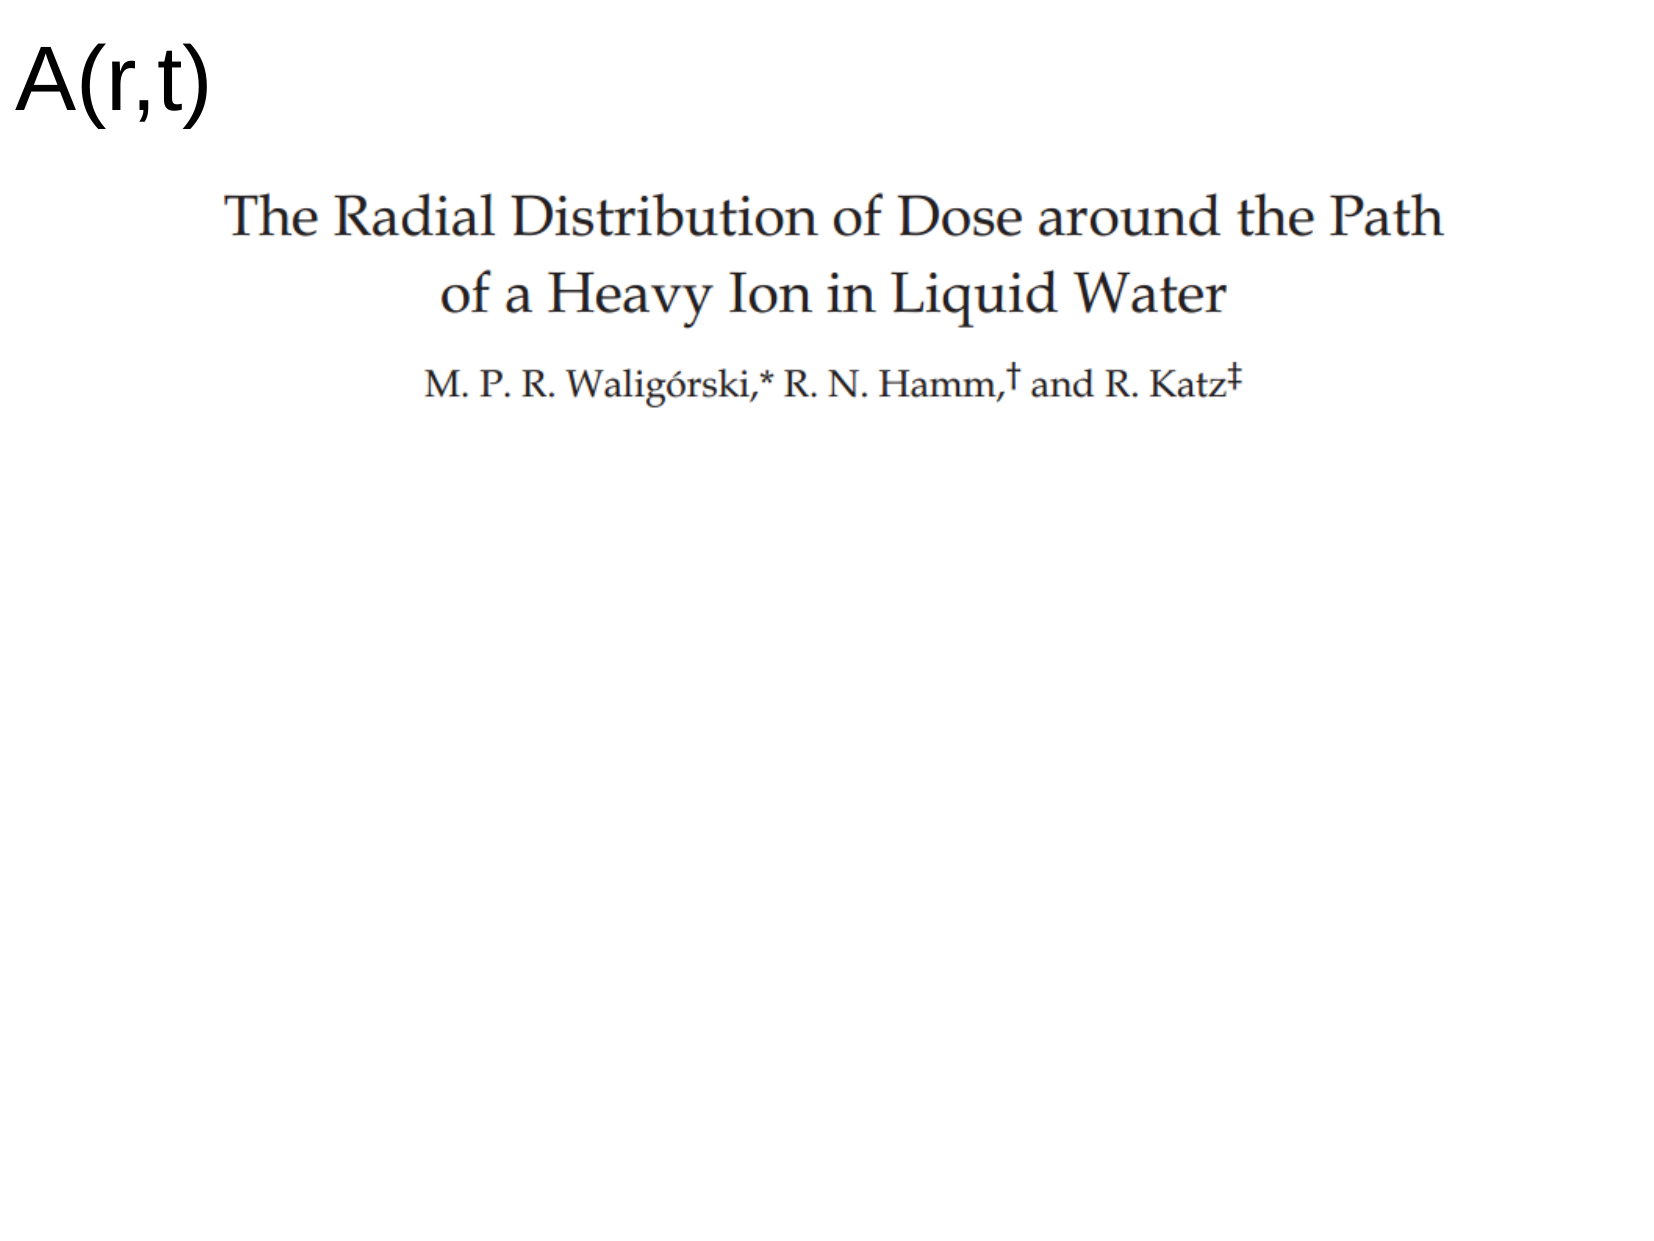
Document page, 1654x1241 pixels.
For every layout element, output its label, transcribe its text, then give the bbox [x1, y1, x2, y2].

picture [165, 171, 1471, 415]
text_box A(r,t) [15, 0, 1504, 177]
